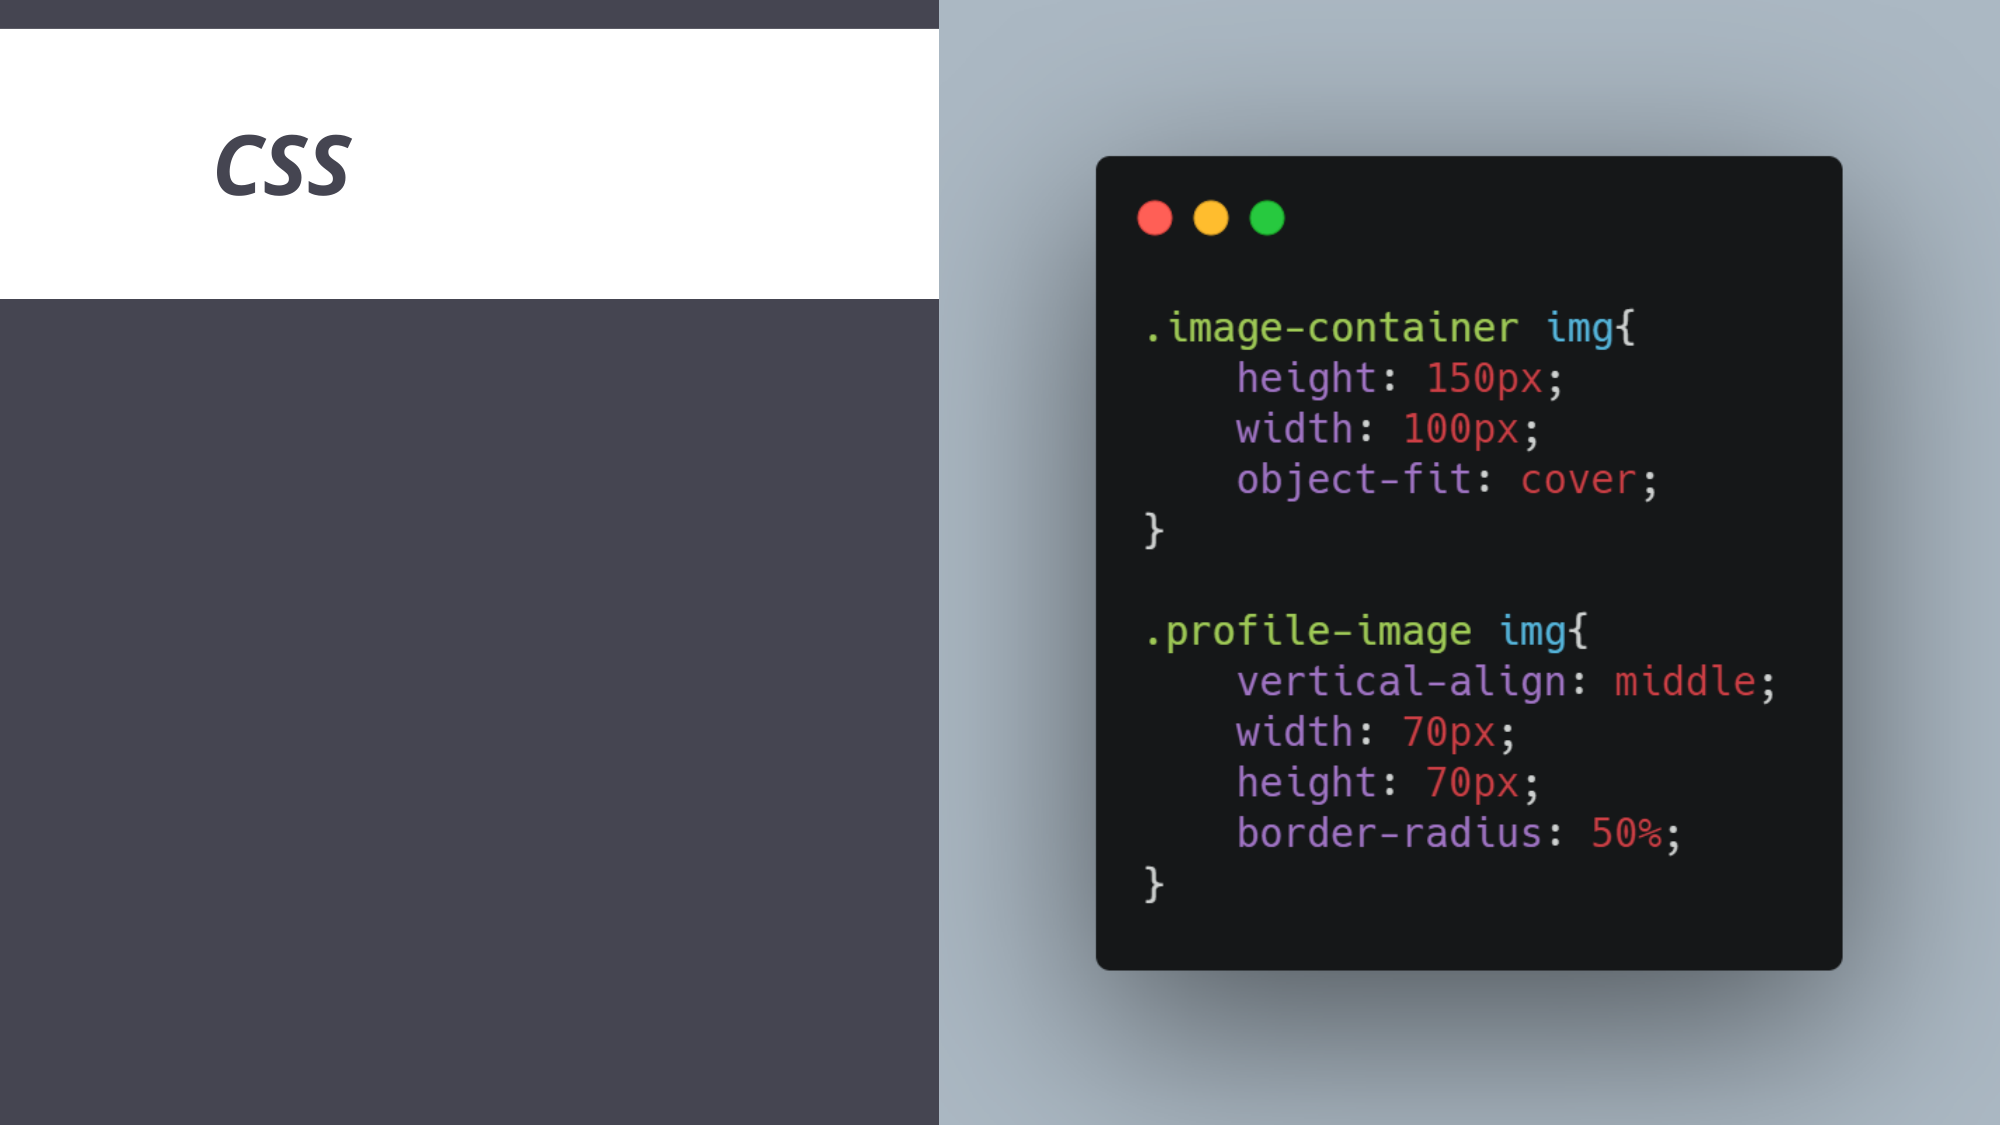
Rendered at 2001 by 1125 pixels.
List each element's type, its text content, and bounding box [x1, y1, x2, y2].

title CSS [197, 46, 932, 295]
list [939, 0, 2000, 1125]
